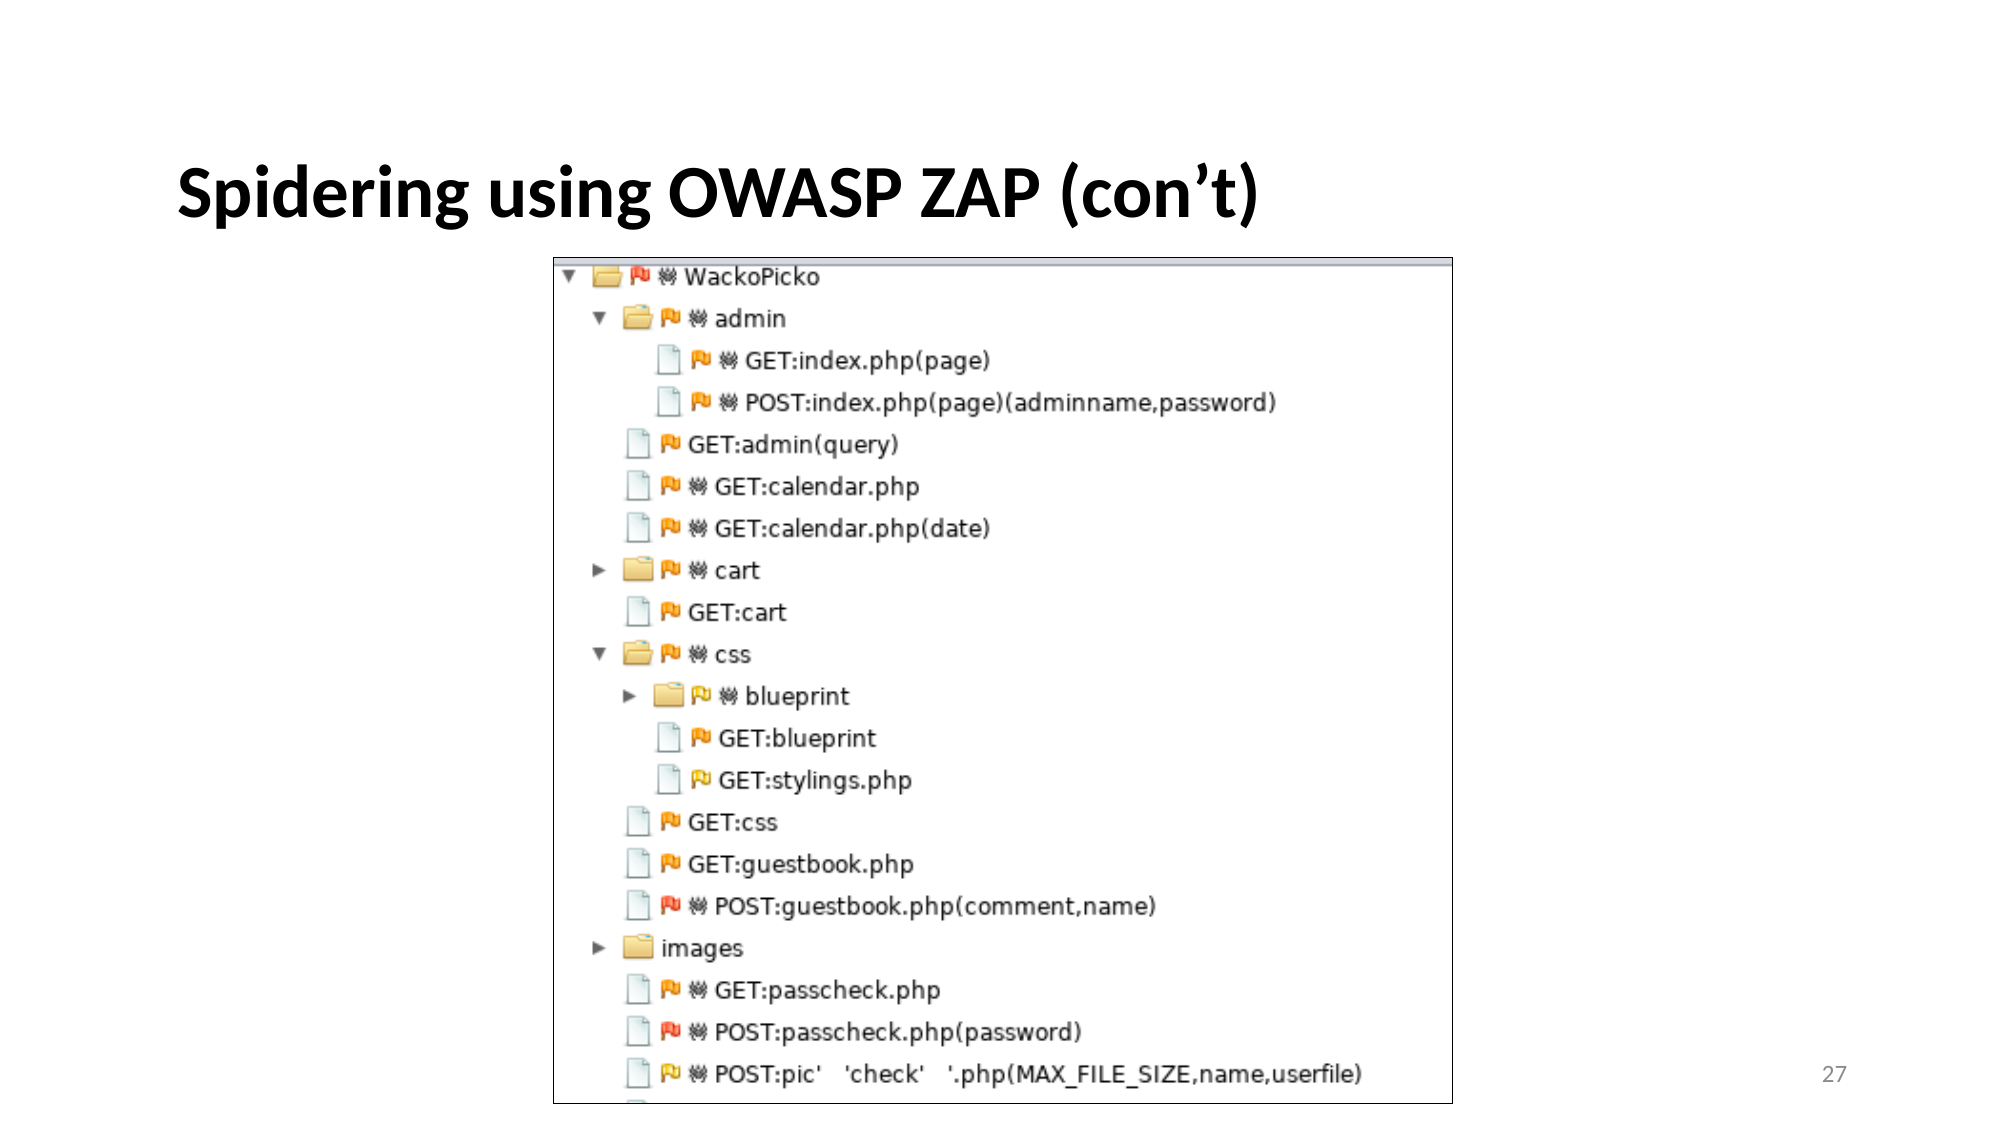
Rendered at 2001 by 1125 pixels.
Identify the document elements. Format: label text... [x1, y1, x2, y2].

text_box Spidering using OWASP ZAP (con’t) [162, 84, 1888, 303]
slide_number 27 [1453, 1042, 1863, 1103]
picture [553, 257, 1453, 1104]
